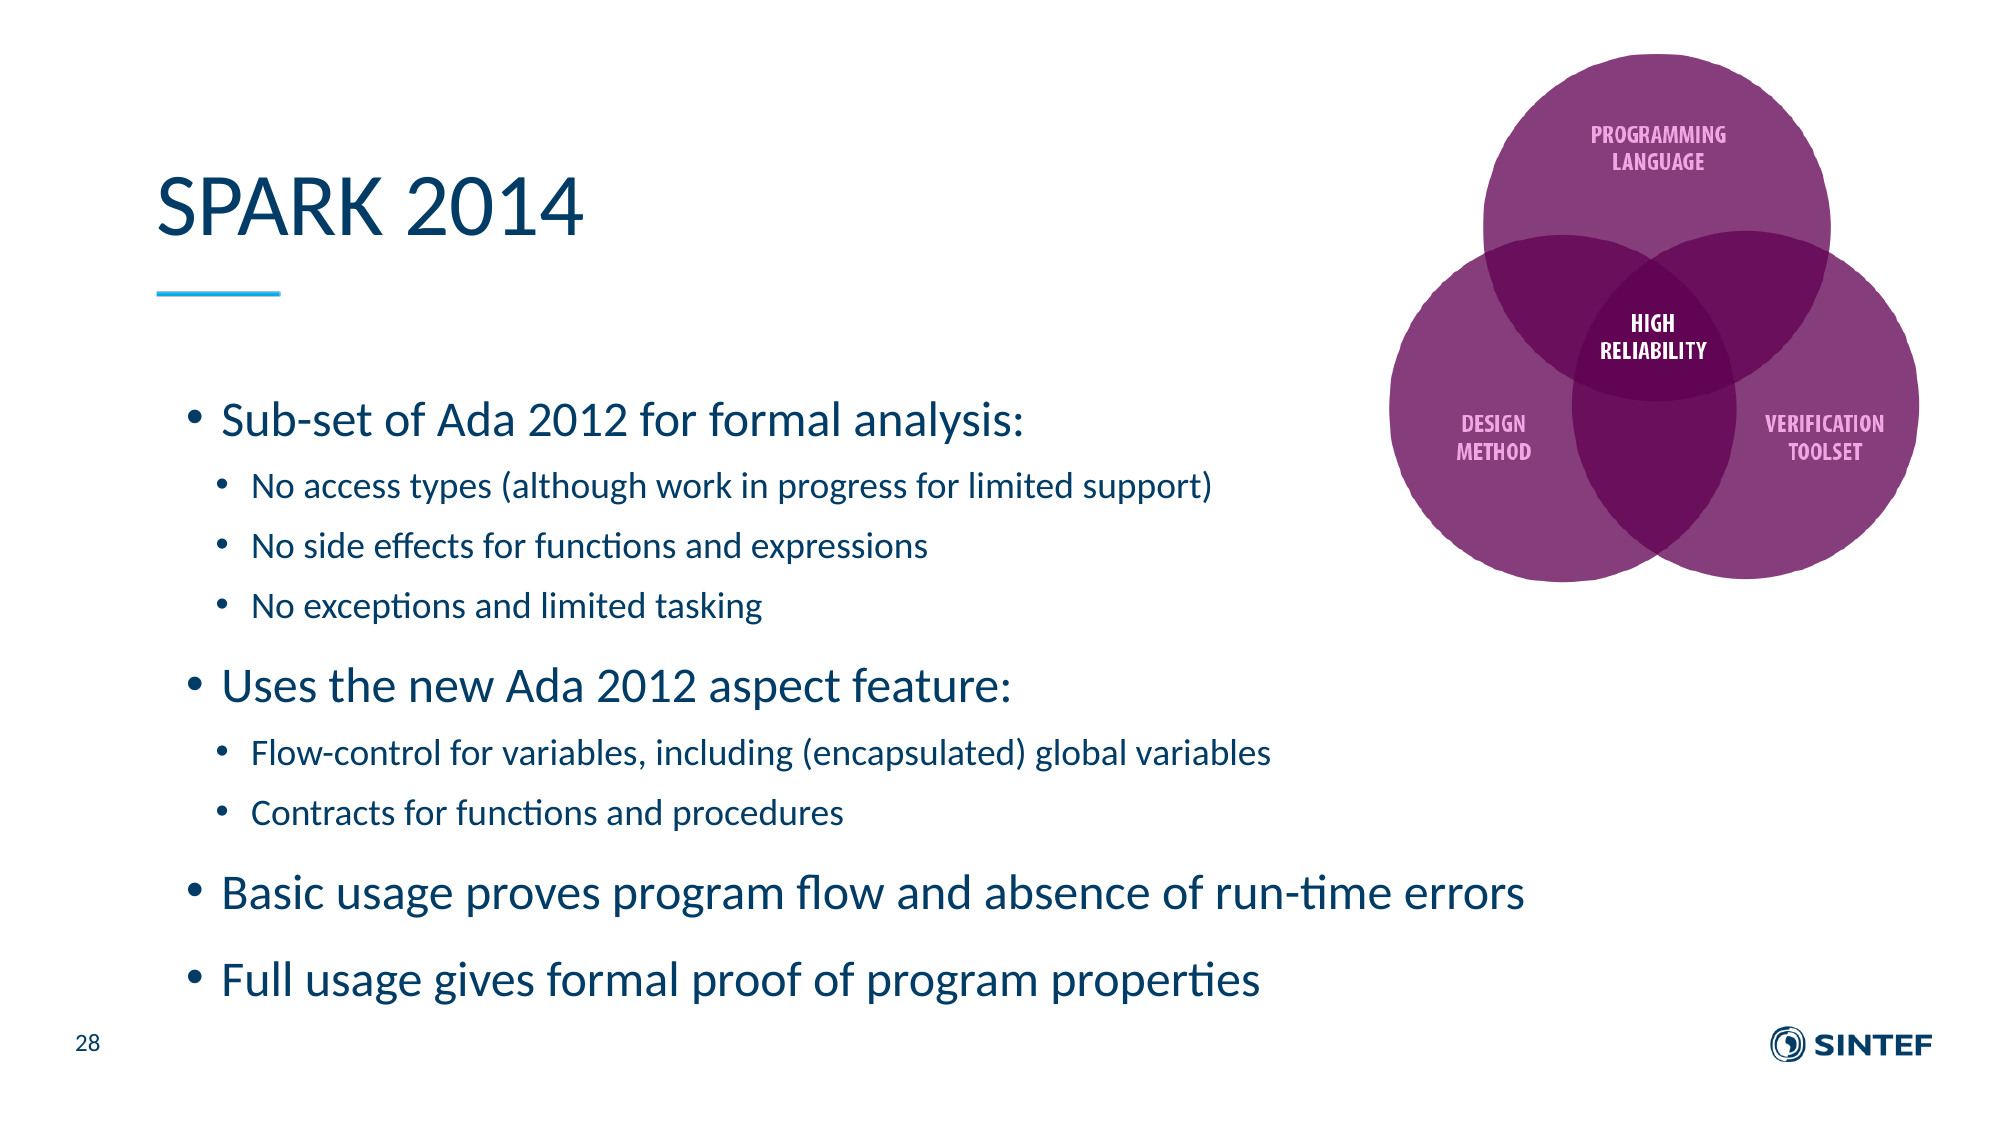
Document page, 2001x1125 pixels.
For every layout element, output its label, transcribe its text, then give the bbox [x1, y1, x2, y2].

picture [1770, 1026, 1932, 1062]
picture [1380, 44, 1927, 591]
title SPARK 2014 [156, 145, 1380, 298]
list Sub-set of Ada 2012 for formal analysis: No access types (although work in progress for limited support) No side effects for functions and expressions No exceptions and limited tasking Uses the new Ada 2012 aspect feature: Flow-control for variables, including (encapsulated) global variables Contracts for functions and procedures Basic usage proves program flow and absence of run-time errors Full usage gives formal proof of program properties [156, 380, 1634, 1005]
slide_number 28 [75, 1026, 126, 1057]
